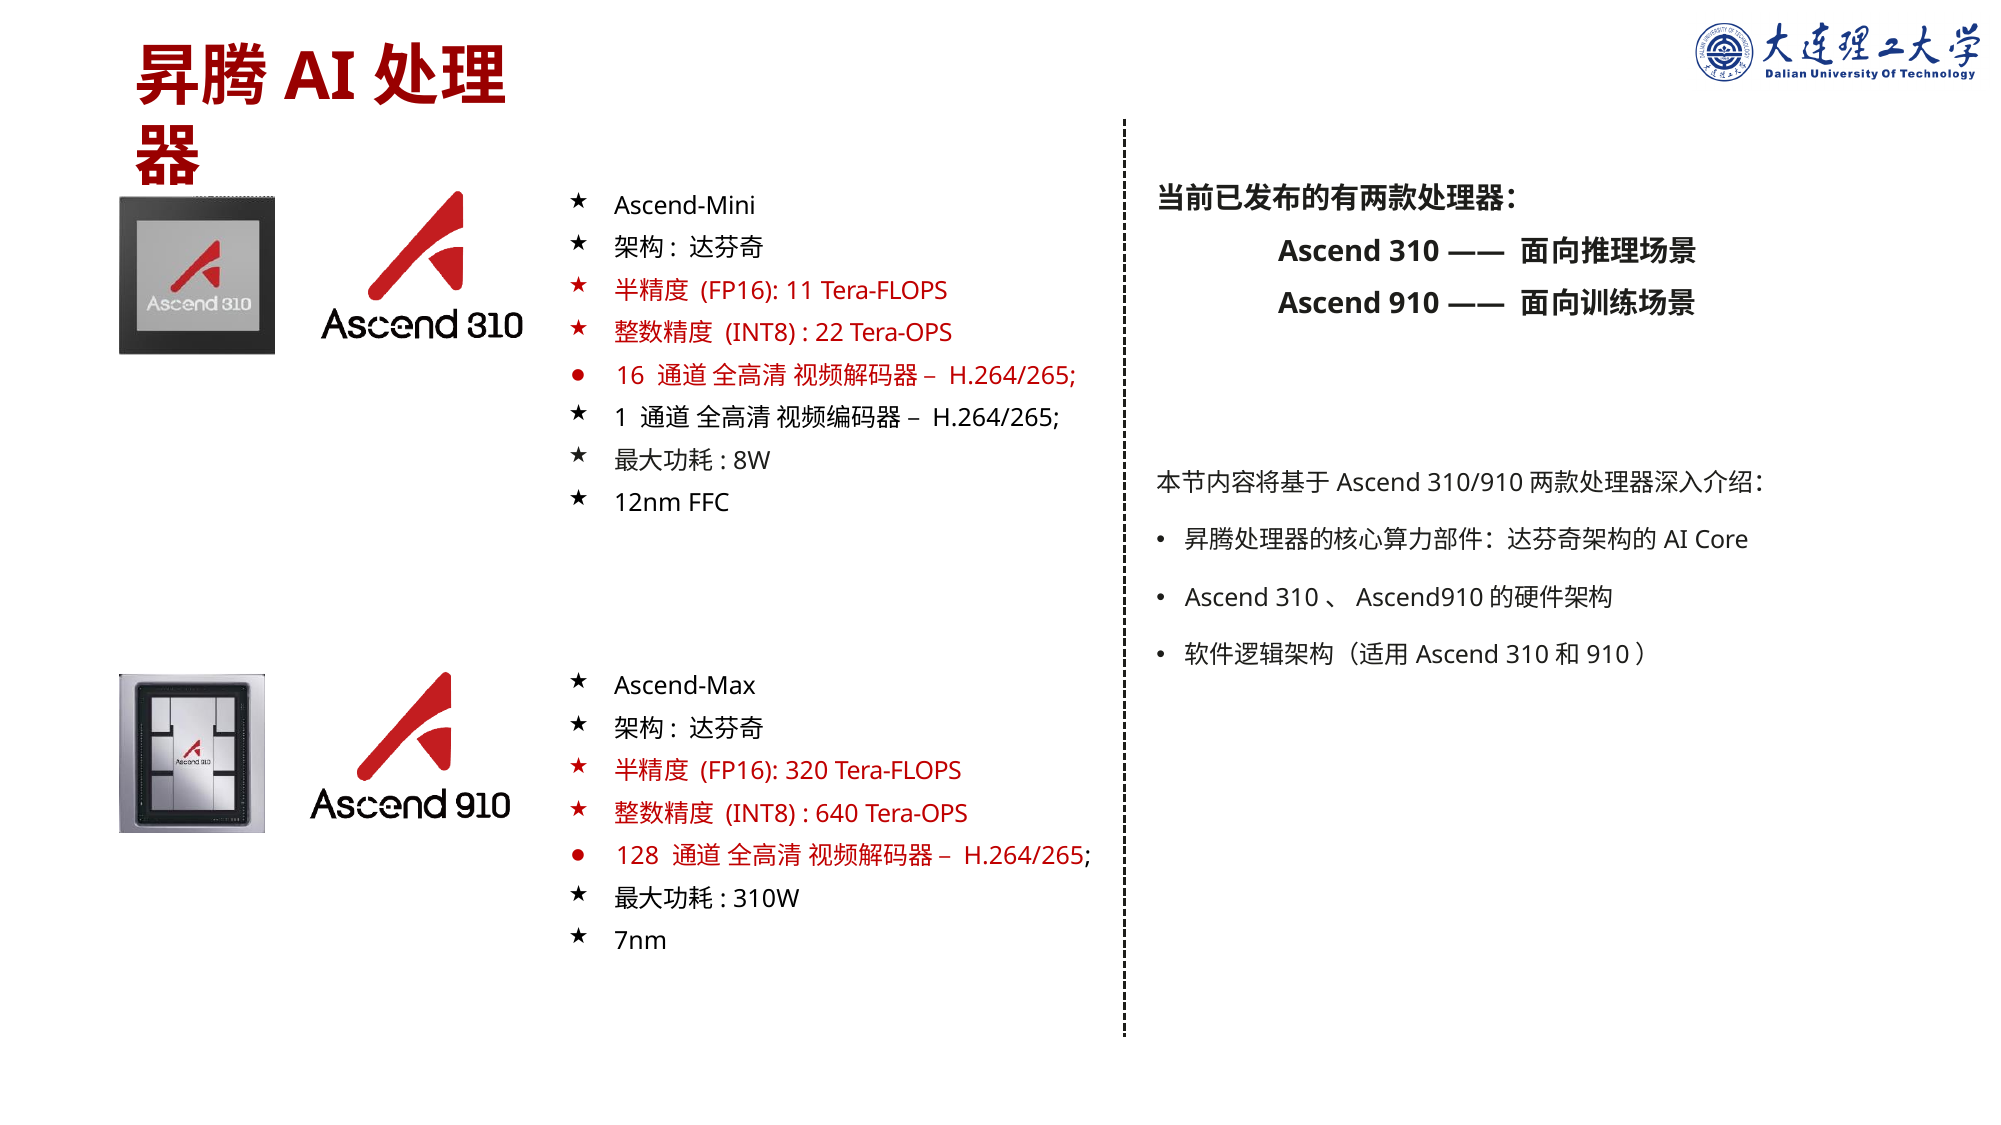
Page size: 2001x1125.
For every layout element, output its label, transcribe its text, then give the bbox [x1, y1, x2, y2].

text_box Ascend-Max 架构: 达芬奇 半精度 (FP16): 320 Tera-FLOPS 整数精度 (INT8) : 640 Tera-OPS ⚫ 128 通道 全高清 视频解码器 – H.264/265; 最大功耗: 310W 7nm [565, 655, 1092, 955]
text_box 本节内容将基于Ascend 310/910两款处理器深入介绍： 昇腾处理器的核心算力部件：达芬奇架构的AI Core Ascend 310、Ascend910的硬件架构 软件逻辑架构（适用Ascend 310和910） [1154, 464, 1779, 669]
picture [308, 671, 510, 819]
title 昇腾AI处理器 [132, 30, 547, 221]
text_box Ascend-Mini 架构: 达芬奇 半精度 (FP16): 11 Tera-FLOPS 整数精度 (INT8) : 22 Tera-OPS ⚫ 16 通道 全高清 视频解码器 – H.264/265; 1 通道 全高清 视频编码器 – H.264/265; 最大功耗: 8W 12nm FFC [565, 174, 1078, 517]
picture [1687, 12, 1990, 91]
text_box 当前已发布的有两款处理器： Ascend 310 —— 面向推理场景 Ascend 910 —— 面向训练场景 [1154, 159, 1707, 320]
picture [118, 196, 275, 356]
picture [118, 673, 266, 833]
picture [320, 191, 523, 339]
